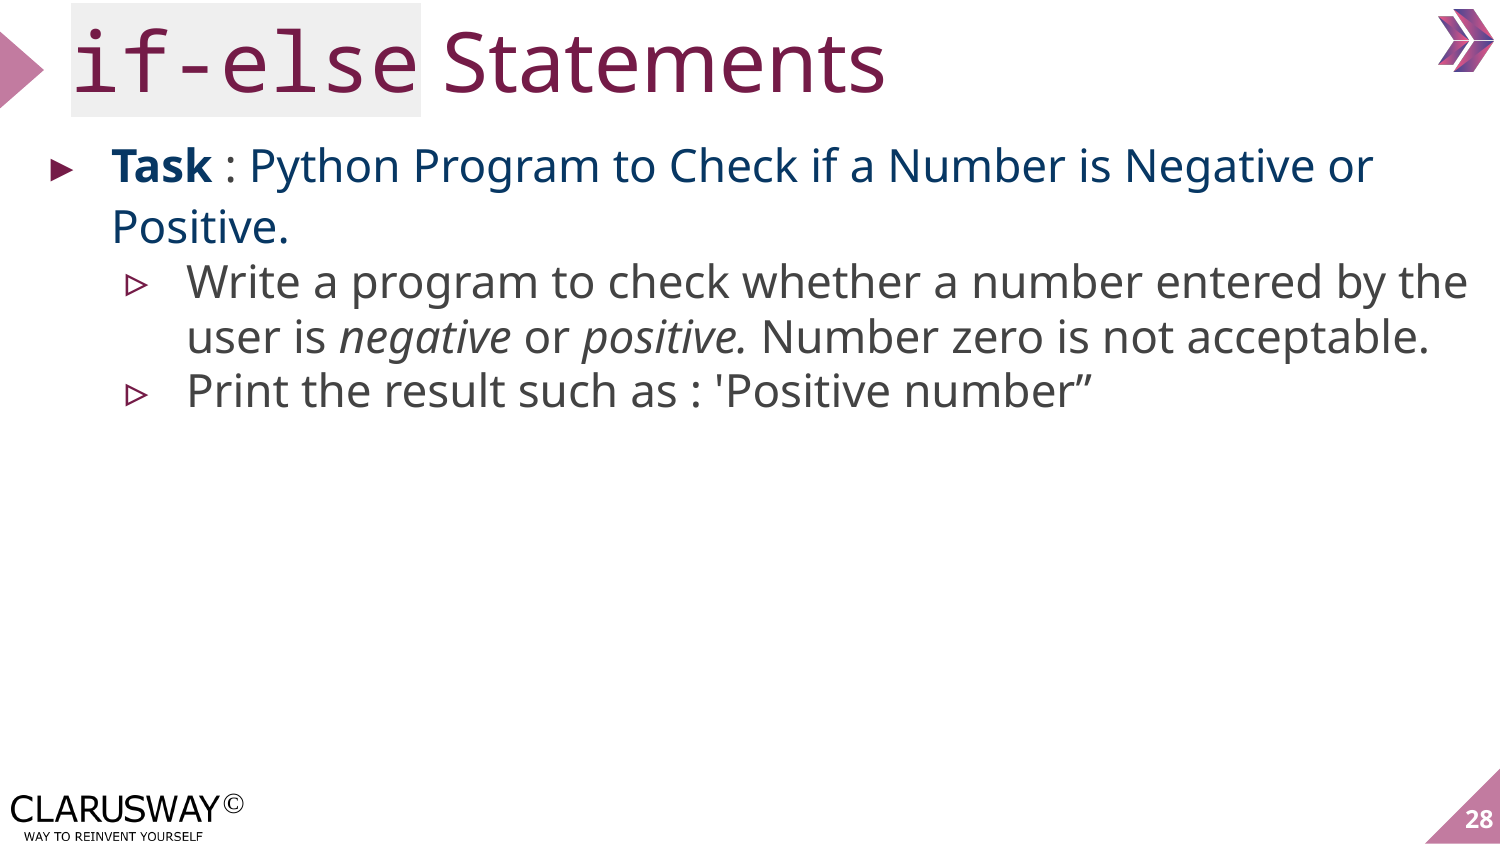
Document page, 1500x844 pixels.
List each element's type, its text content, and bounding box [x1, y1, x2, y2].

title if-else Statements [70, 28, 1376, 131]
slide_number ‹#› [1418, 760, 1494, 838]
picture [1438, 9, 1494, 72]
subtitle Task : Python Program to Check if a Number is Negative or Positive. Write a program to check whether a number entered by the user is negative or positive. Number zero is not acceptable. Print the result such as : 'Positive number” [36, 131, 1474, 520]
picture [11, 795, 220, 841]
